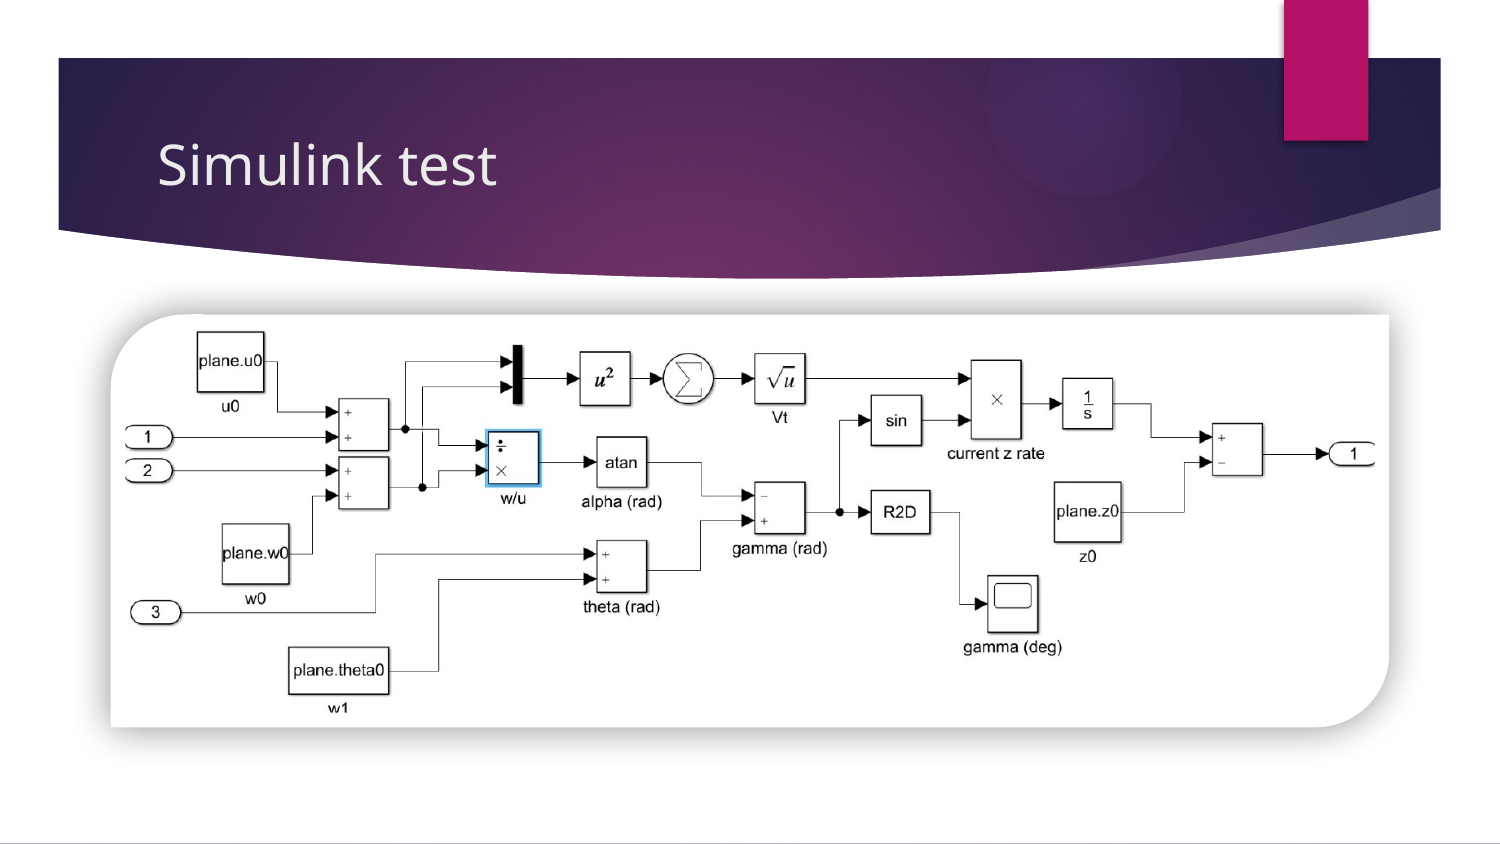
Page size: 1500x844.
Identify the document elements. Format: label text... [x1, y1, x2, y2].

title Simulink test [142, 119, 1220, 207]
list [117, 321, 1383, 721]
